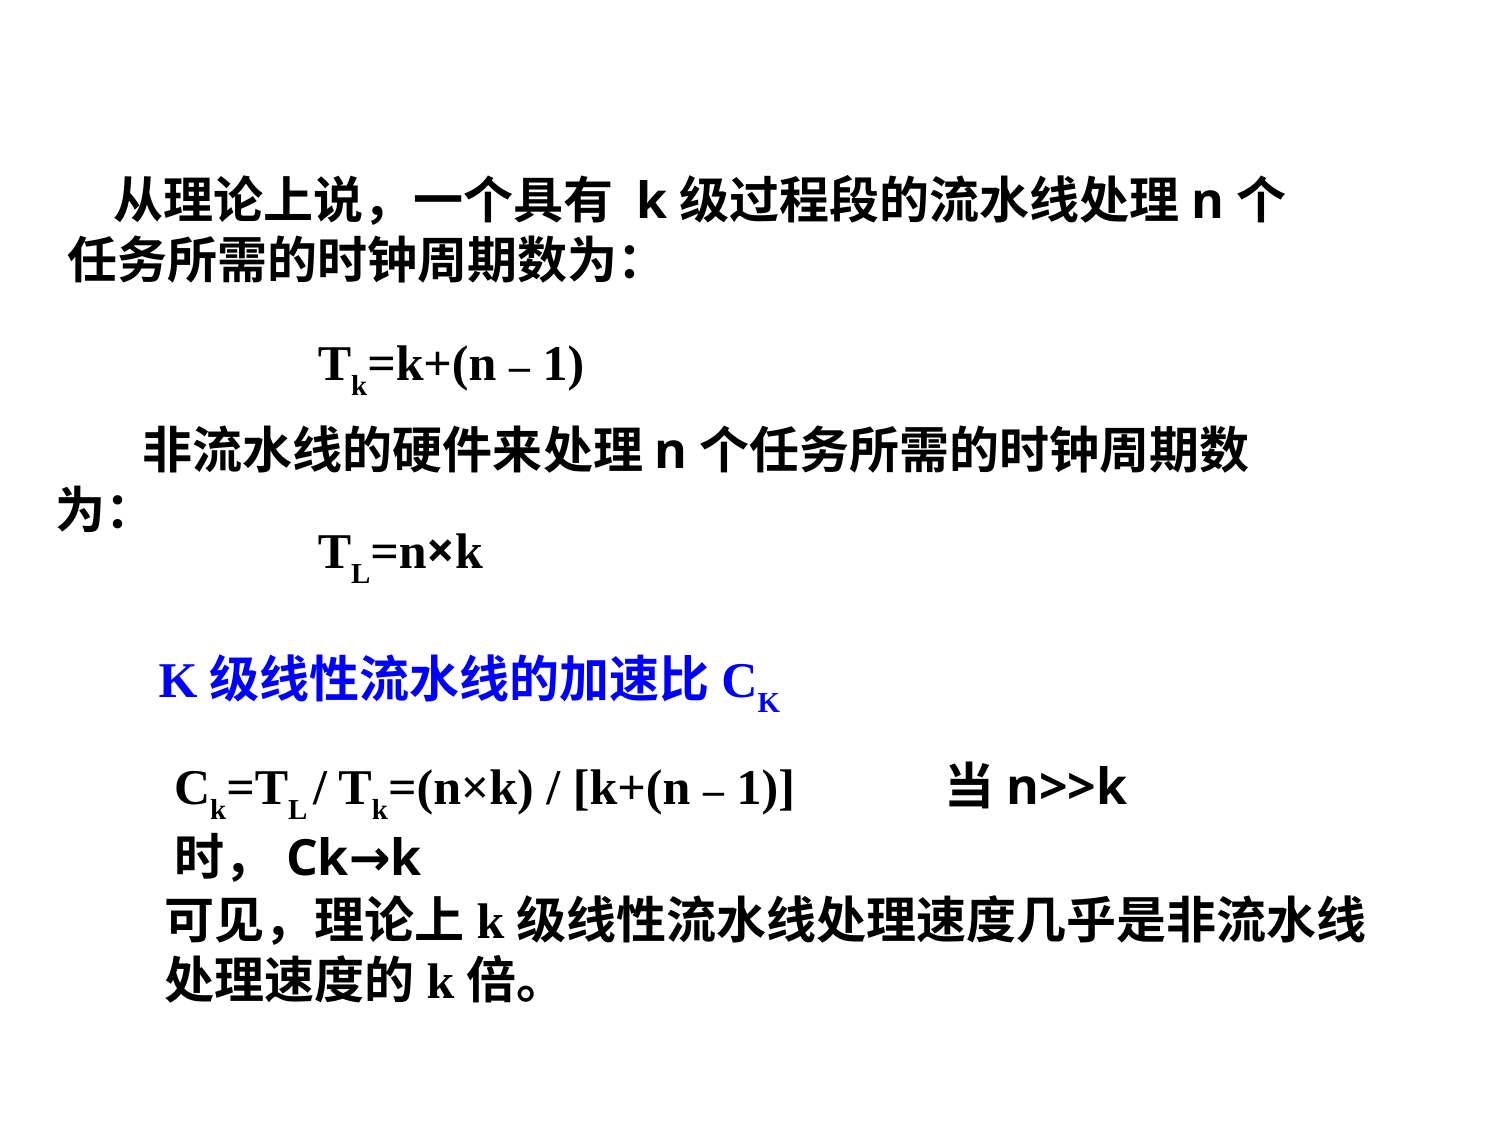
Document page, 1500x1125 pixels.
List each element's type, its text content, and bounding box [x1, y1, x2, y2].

text_box 从理论上说，一个具有 k级过程段的流水线处理n个任务所需的时钟周期数为： [53, 160, 1341, 296]
text_box K级线性流水线的加速比CK [99, 645, 1035, 721]
text_box 可见，理论上k级线性流水线处理速度几乎是非流水线处理速度的k倍。 [150, 881, 1388, 1017]
text_box TL=n×k [303, 510, 1254, 597]
text_box Ck=TL / Tk=(n×k) / [k+(n – 1)] 当n>>k时，Ck→k [159, 747, 1387, 881]
text_box 非流水线的硬件来处理n个任务所需的时钟周期数为： [40, 410, 1341, 546]
text_box Tk=k+(n – 1) [303, 323, 1179, 409]
